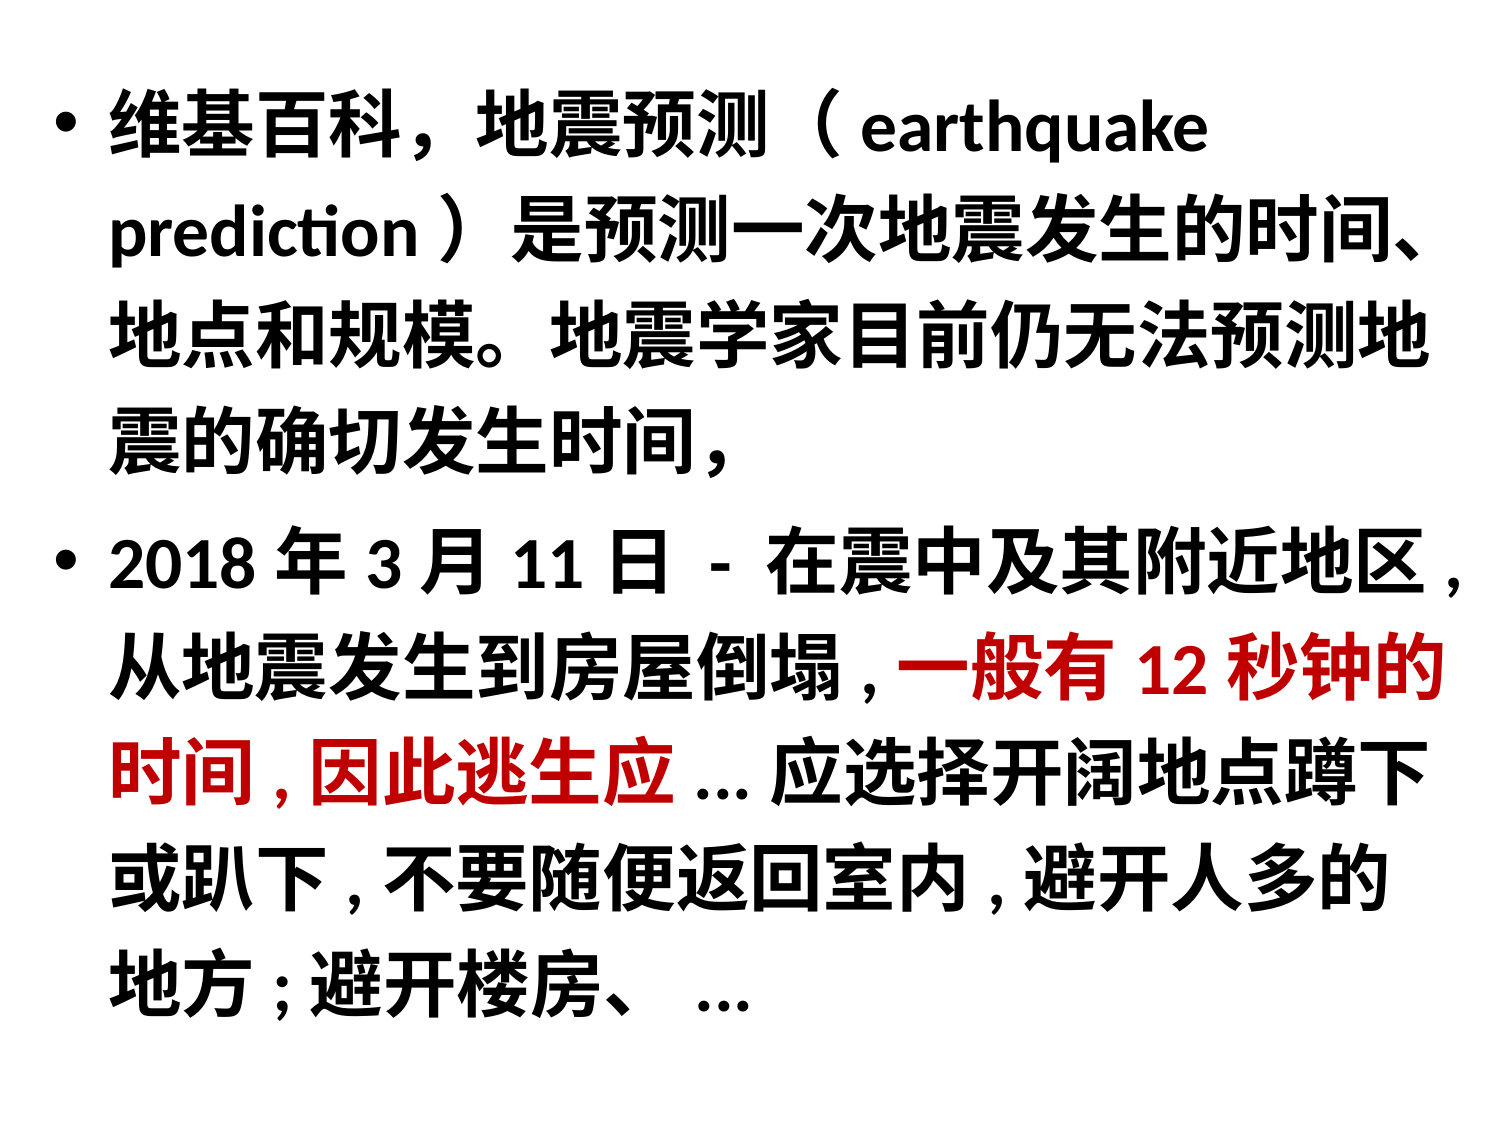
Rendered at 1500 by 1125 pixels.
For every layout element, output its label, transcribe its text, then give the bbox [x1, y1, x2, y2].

list 维基百科，地震预测（earthquake prediction）是预测一次地震发生的时间、地点和规模。地震学家目前仍无法预测地震的确切发生时间， 2018年3月11日 - 在震中及其附近地区,从地震发生到房屋倒塌,一般有12秒钟的时间,因此逃生应...应选择开阔地点蹲下或趴下,不要随便返回室内,避开人多的地方;避开楼房、... [38, 52, 1468, 1041]
